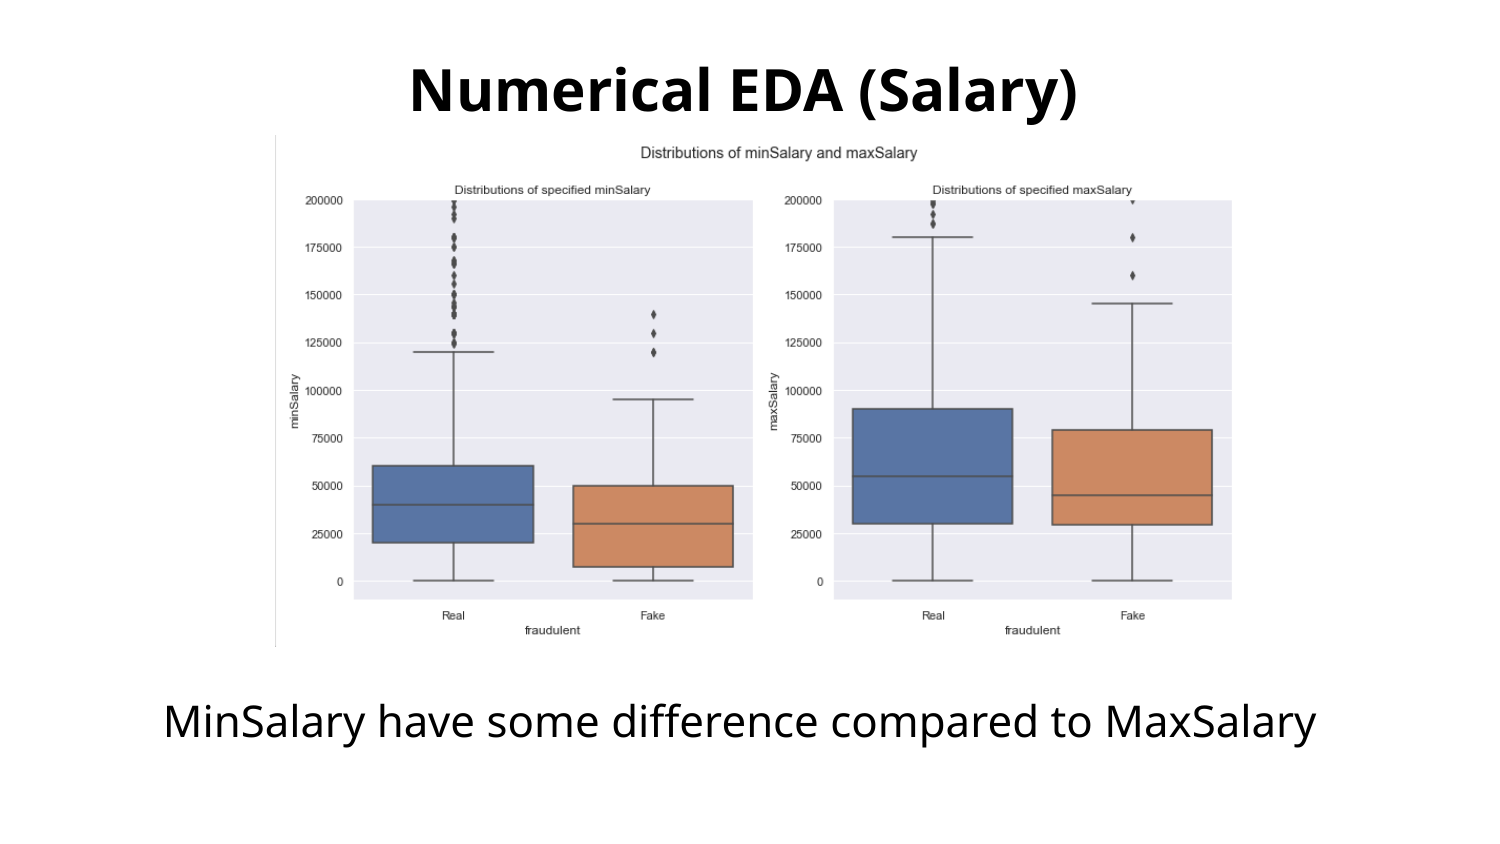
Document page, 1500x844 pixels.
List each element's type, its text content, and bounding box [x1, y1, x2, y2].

picture [274, 135, 1253, 647]
text_box MinSalary have some difference compared to MaxSalary [84, 678, 1396, 762]
title Numerical EDA (Salary) [68, 57, 1419, 119]
